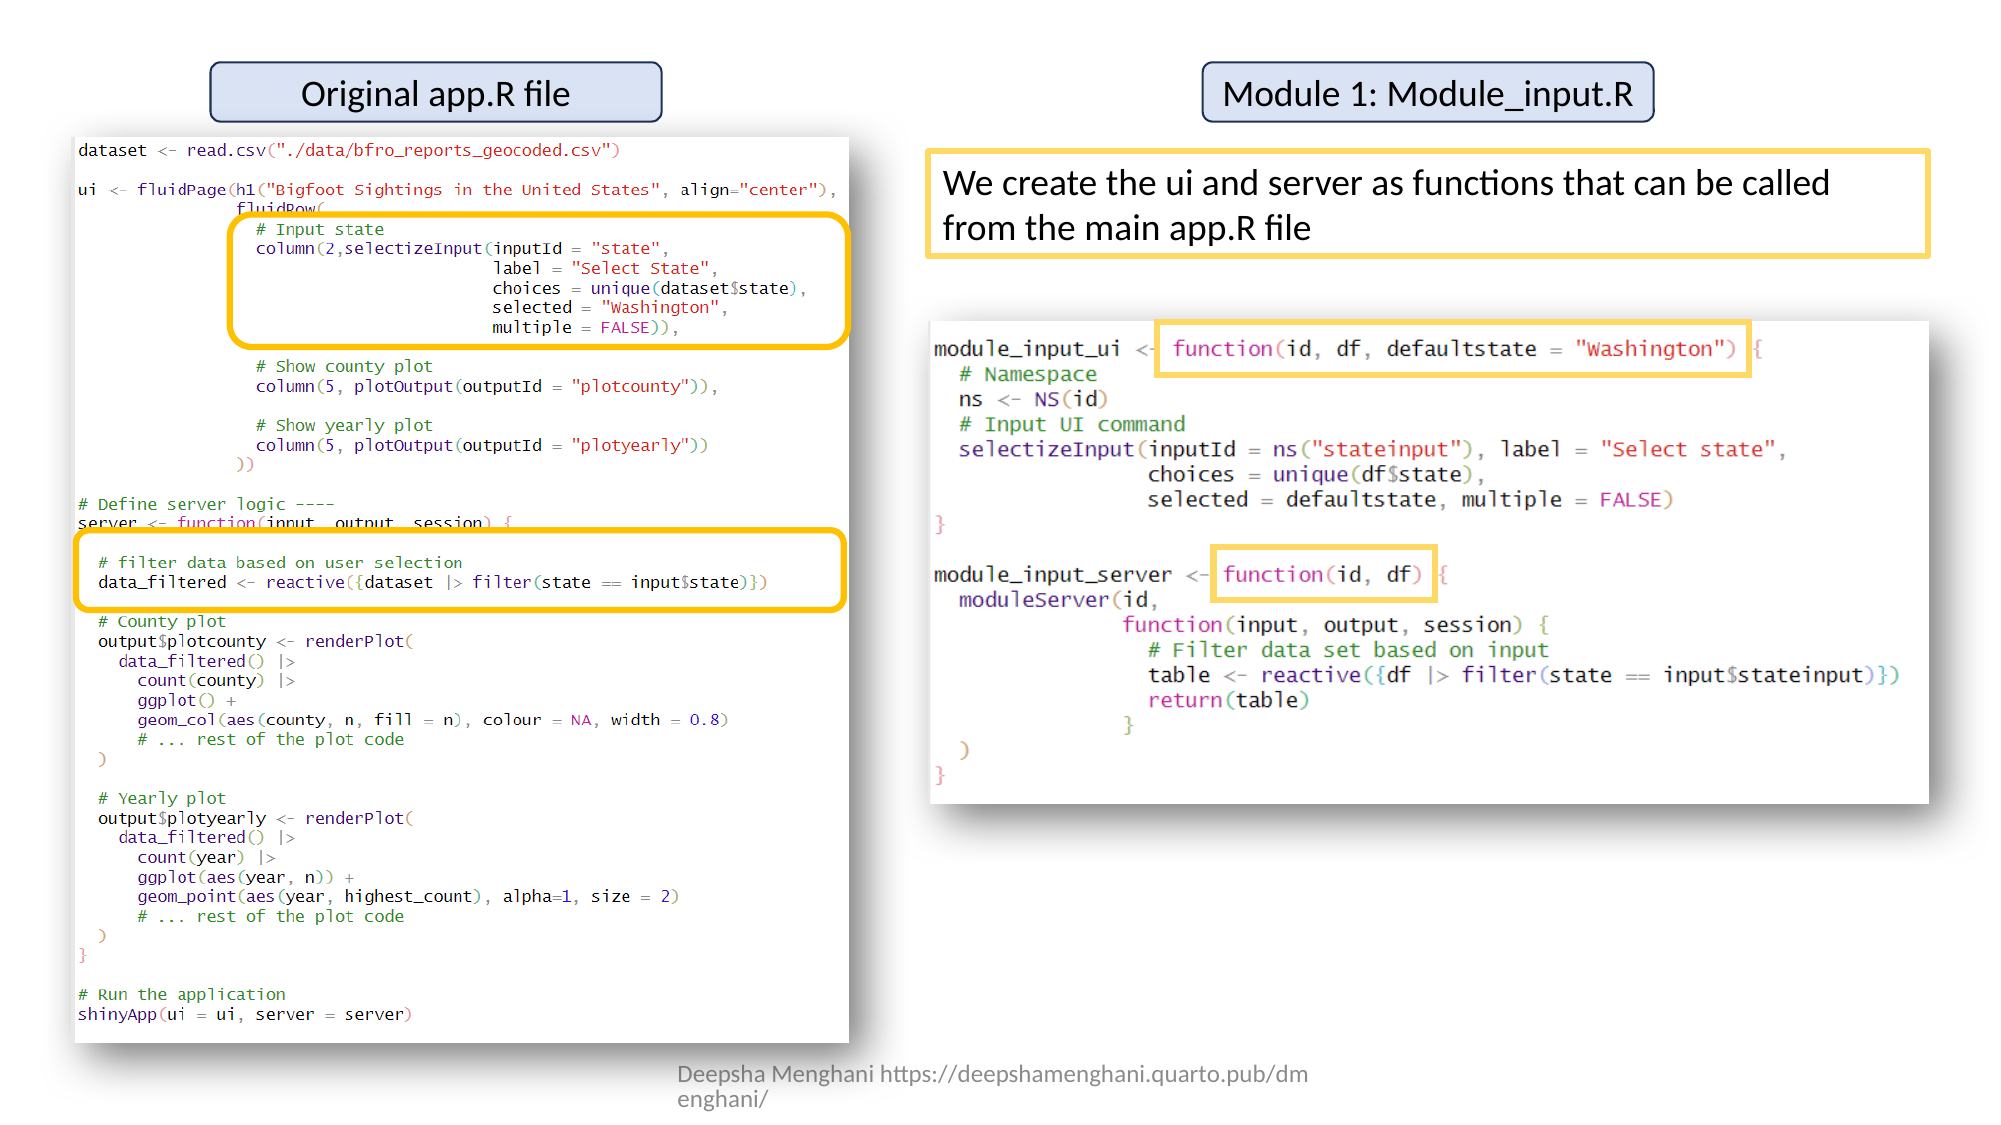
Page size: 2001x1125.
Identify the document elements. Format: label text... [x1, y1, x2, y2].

picture [928, 321, 1929, 804]
text_box Module 1: Module_input.R [1201, 61, 1655, 123]
text_box We create the ui and server as functions that can be called from the main app.R file [928, 150, 1929, 256]
picture [71, 137, 849, 1043]
footer Deepsha Menghani https://deepshamenghani.quarto.pub/dmenghani/ [662, 1042, 1338, 1103]
text_box Original app.R file [209, 61, 663, 120]
